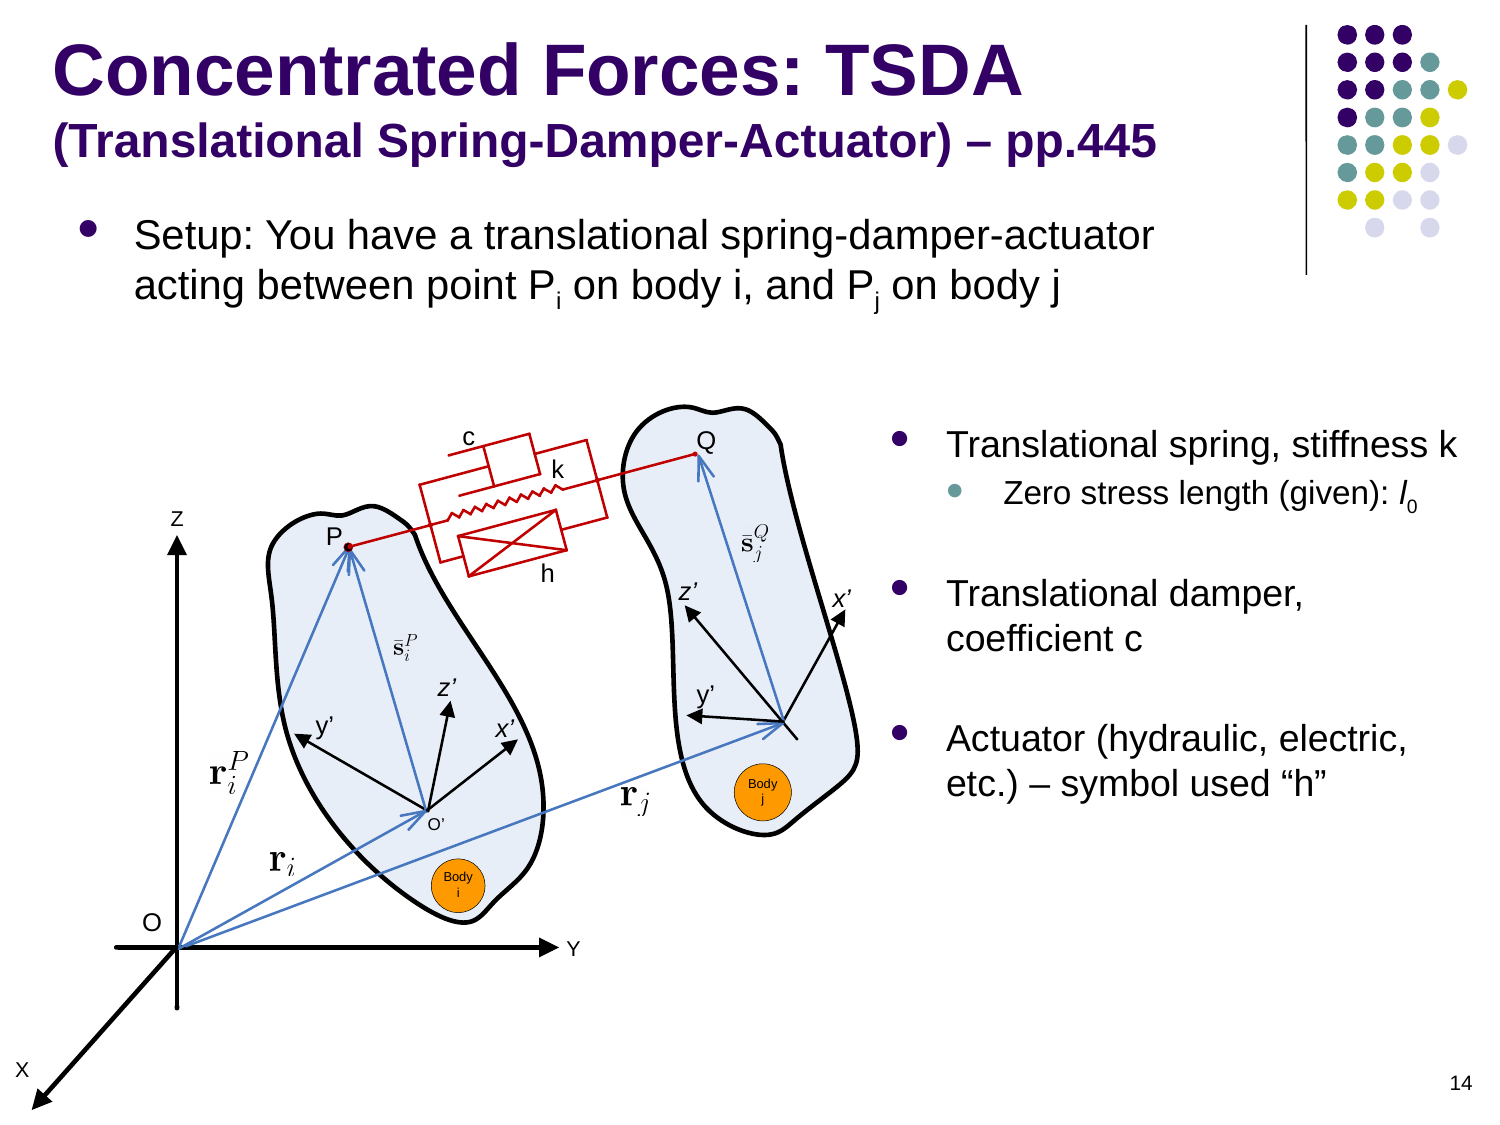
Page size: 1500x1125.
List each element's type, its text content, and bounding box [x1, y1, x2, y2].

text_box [12, 401, 863, 1113]
title Concentrated Forces: TSDA (Translational Spring-Damper-Actuator) – pp.445 [37, 17, 1263, 176]
text_box Translational spring, stiffness k Zero stress length (given): l0 Translational damper, coefficient c Actuator (hydraulic, electric, etc.) – symbol used “h” [874, 412, 1488, 863]
slide_number 14 [1362, 1062, 1488, 1113]
list Setup: You have a translational spring-damper-actuator acting between point Pi on body i, and Pj on body j [62, 199, 1276, 363]
